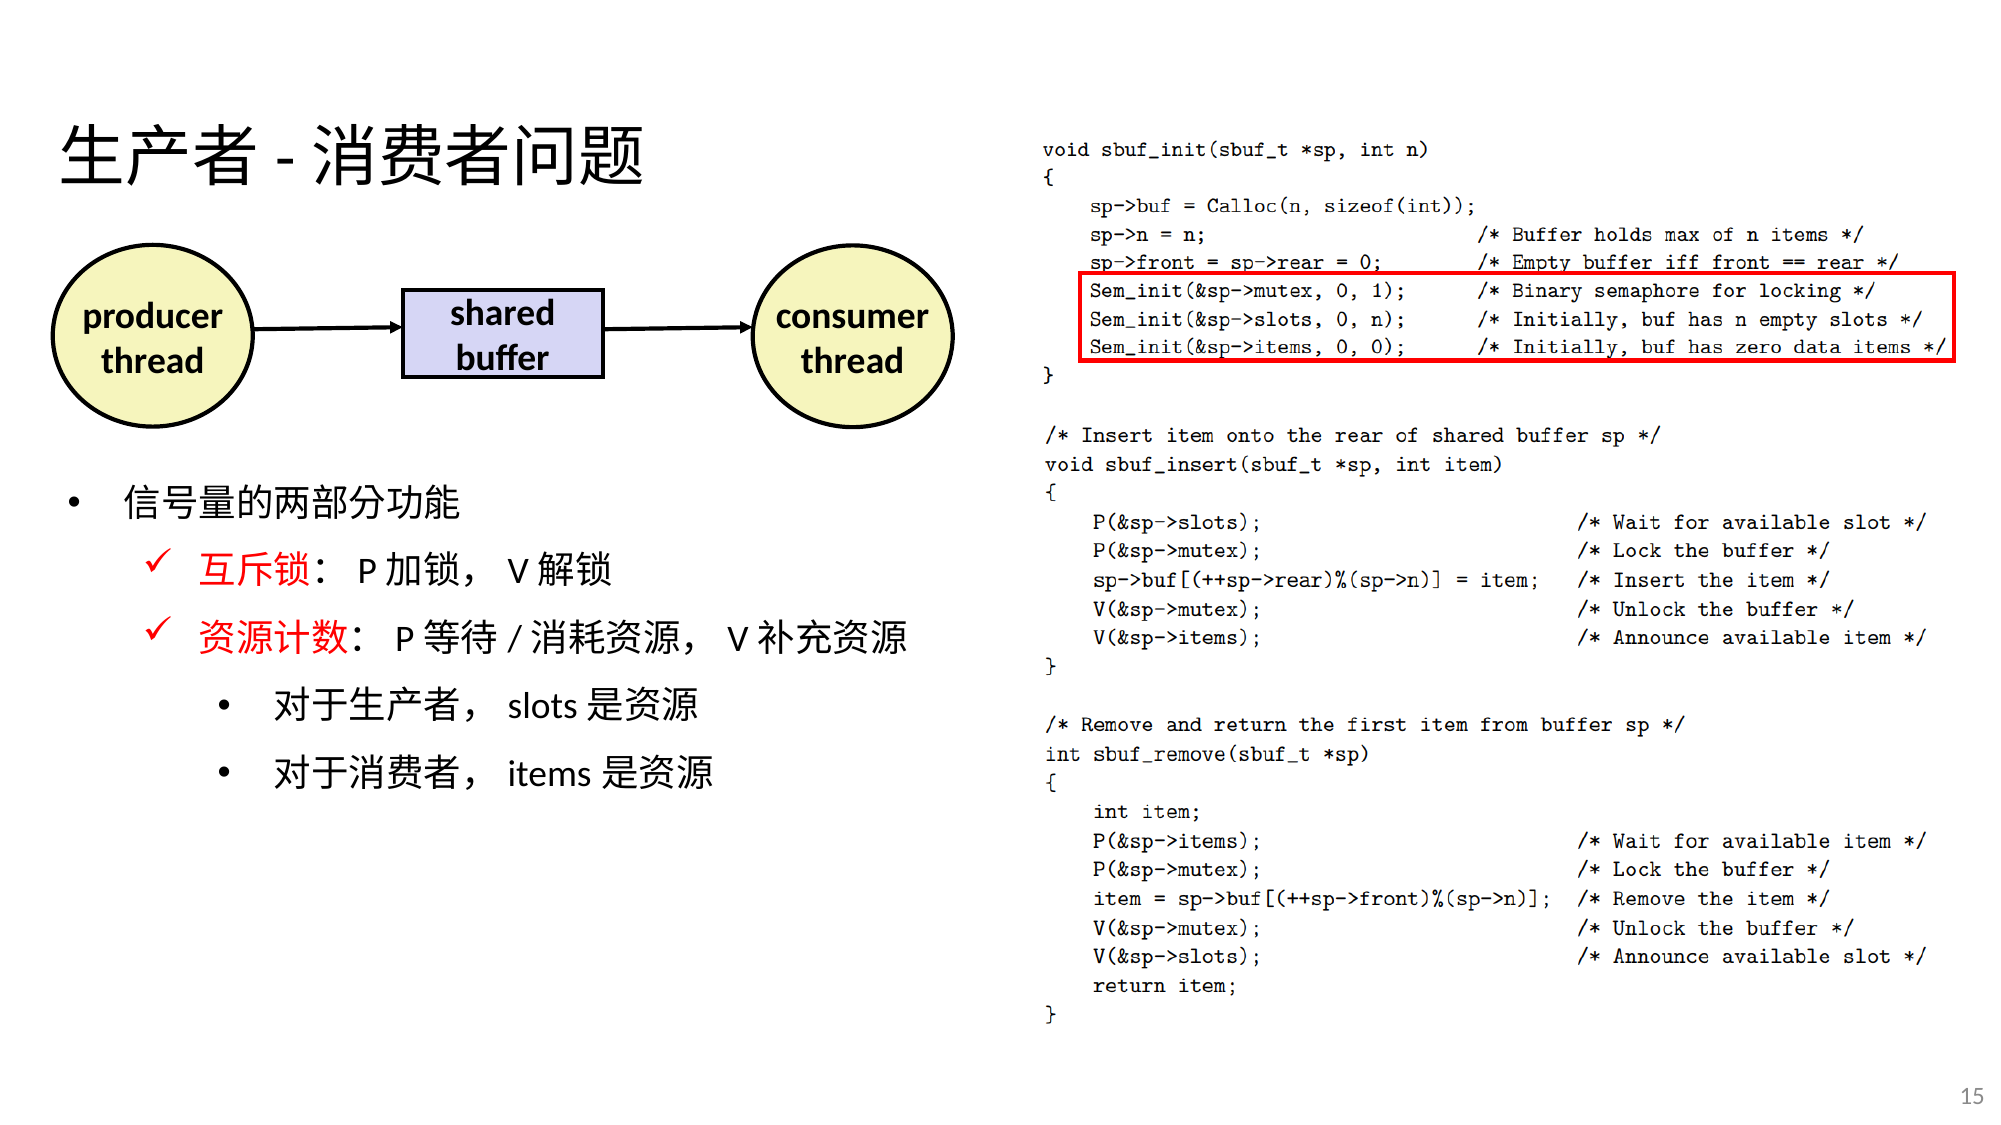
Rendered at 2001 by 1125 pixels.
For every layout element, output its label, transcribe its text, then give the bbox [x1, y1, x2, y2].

text_box [252, 321, 403, 334]
picture [1029, 137, 1953, 394]
text_box [602, 321, 753, 334]
text_box 生产者-消费者问题 [44, 106, 788, 201]
slide_number 15 [1550, 1065, 2000, 1125]
text_box 信号量的两部分功能 互斥锁：P加锁，V解锁 资源计数：P等待/消耗资源，V补充资源 对于生产者，slots是资源 对于消费者，items是资源 [52, 449, 924, 802]
picture [1029, 413, 1955, 1045]
text_box shared buffer [402, 289, 603, 378]
text_box producer thread [52, 244, 253, 427]
text_box consumer thread [752, 245, 953, 428]
